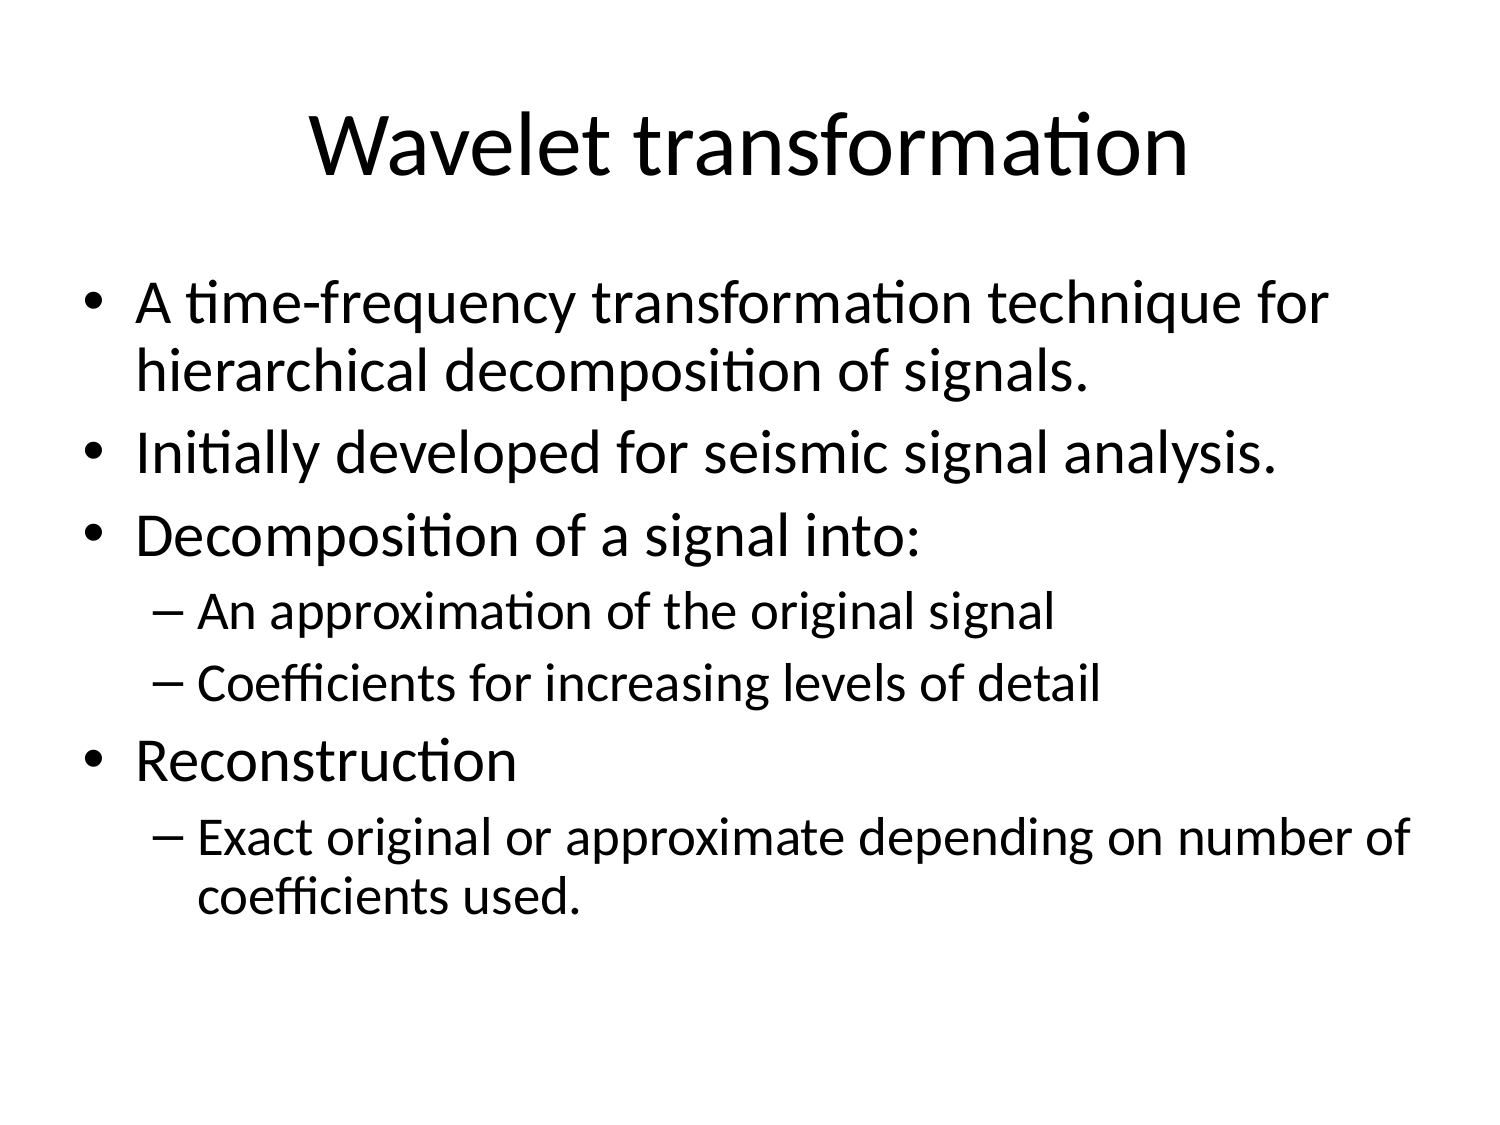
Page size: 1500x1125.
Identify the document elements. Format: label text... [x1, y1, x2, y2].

list A time-frequency transformation technique for hierarchical decomposition of signals. Initially developed for seismic signal analysis. Decomposition of a signal into: An approximation of the original signal Coefficients for increasing levels of detail Reconstruction Exact original or approximate depending on number of coefficients used. [74, 261, 1426, 1006]
title Wavelet transformation [74, 44, 1426, 234]
